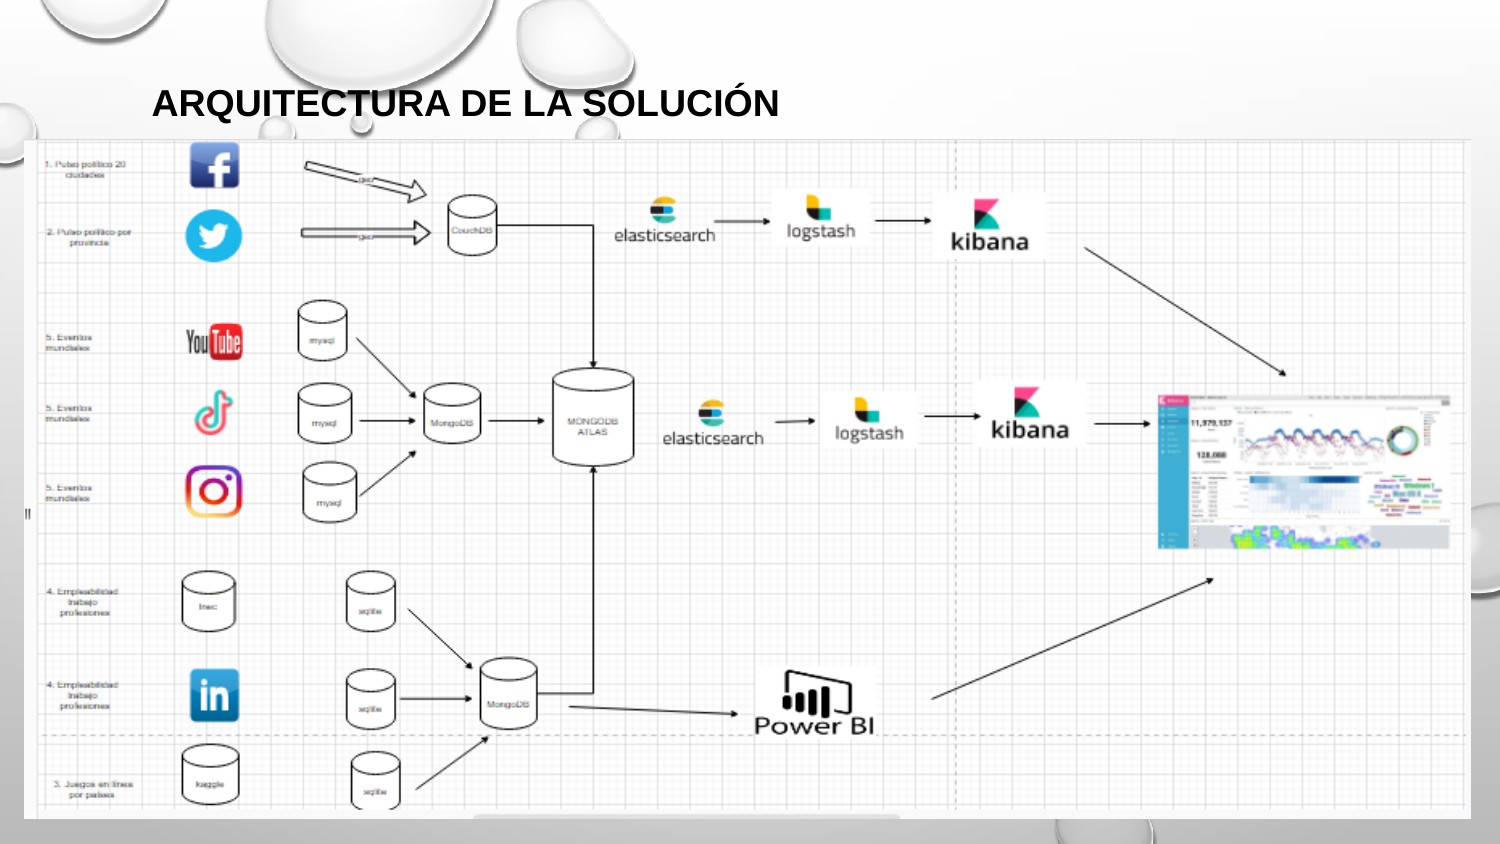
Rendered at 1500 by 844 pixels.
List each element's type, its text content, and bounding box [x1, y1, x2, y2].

text_box ARQUITECTURA DE LA SOLUCIÓN [136, 63, 891, 137]
picture [0, 0, 1500, 844]
